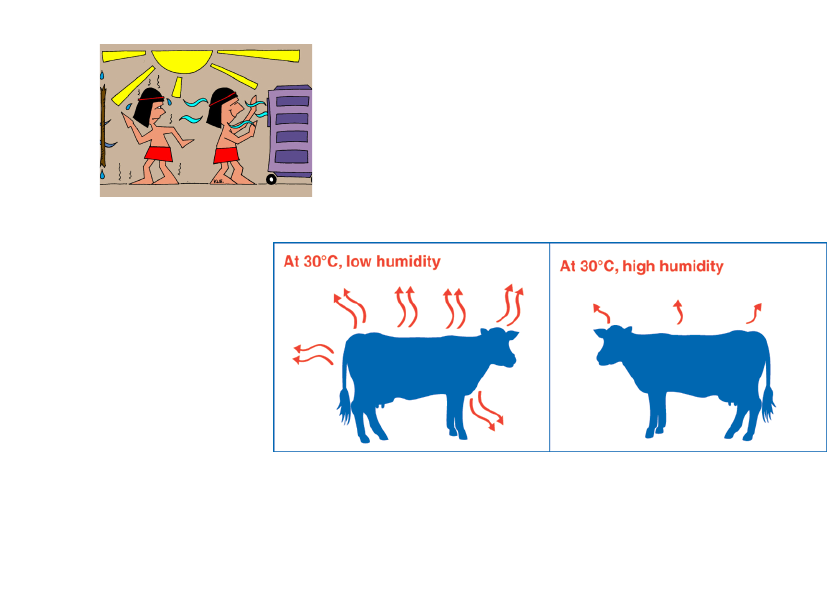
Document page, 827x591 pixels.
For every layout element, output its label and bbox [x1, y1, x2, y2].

text_box [0, 0, 827, 591]
picture [273, 242, 827, 452]
picture [99, 44, 313, 197]
